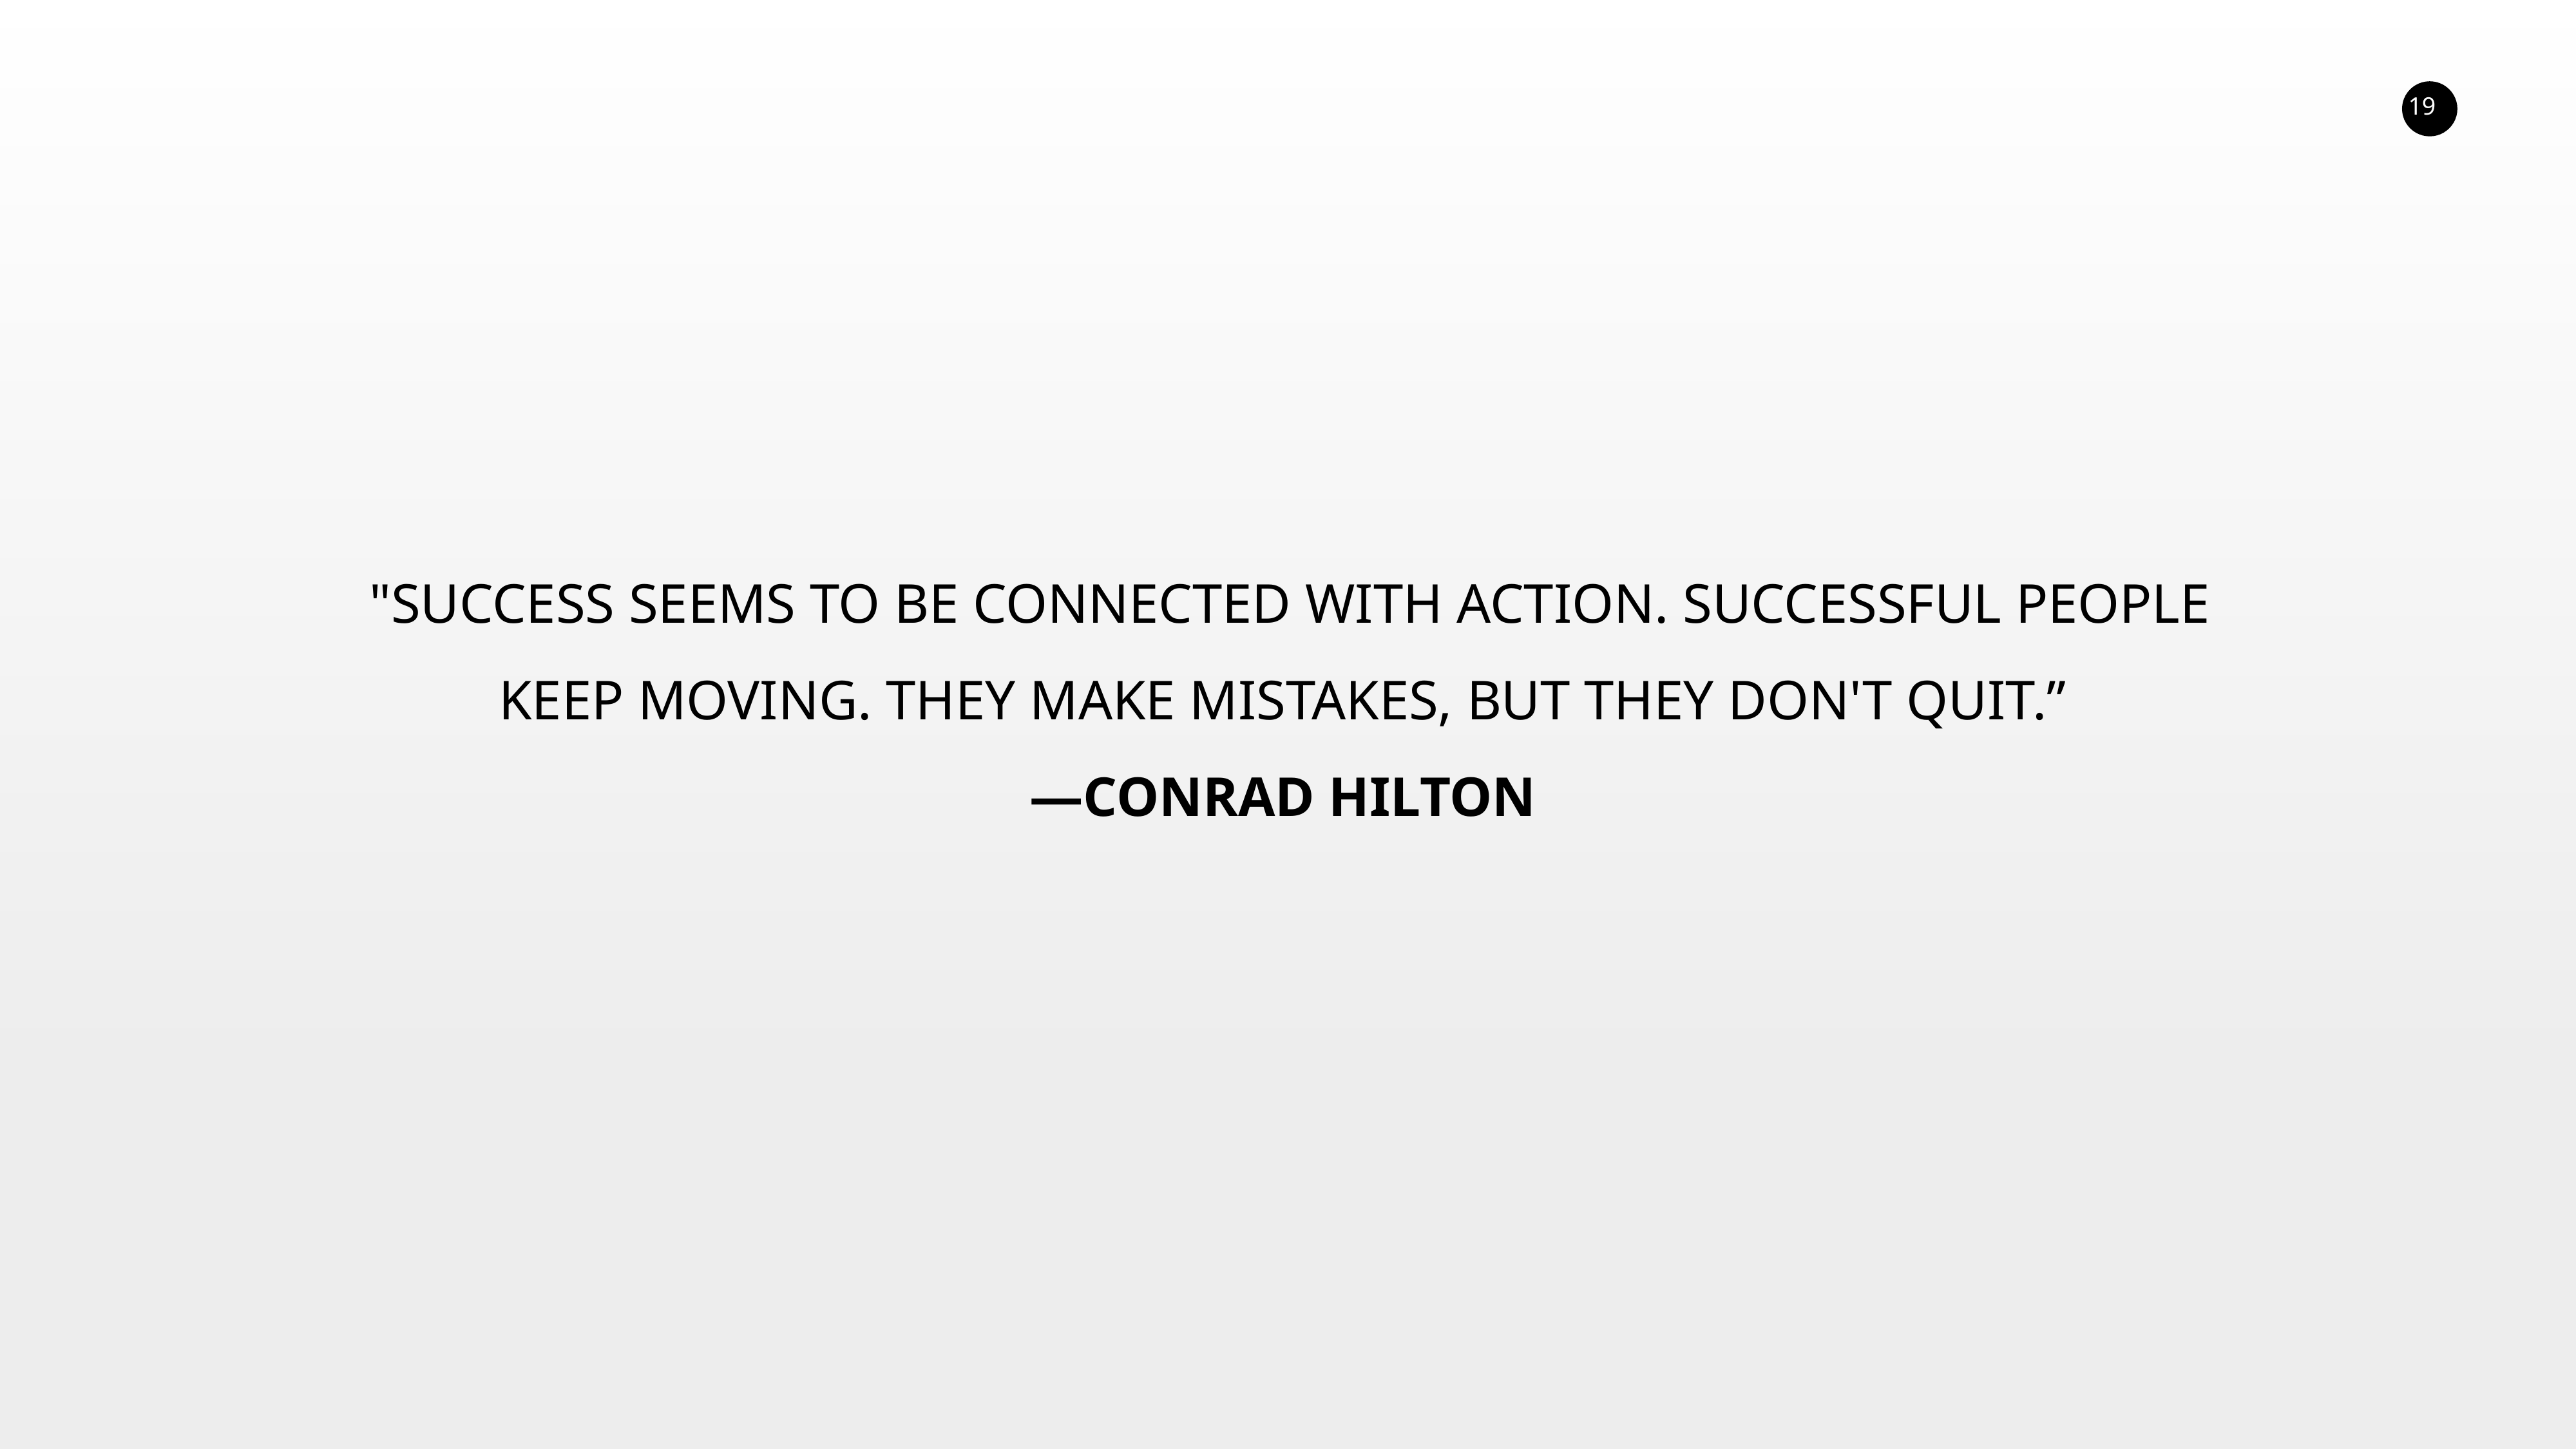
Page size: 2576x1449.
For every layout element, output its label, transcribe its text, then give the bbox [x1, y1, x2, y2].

text_box [0, 0, 2576, 1449]
text_box "SUCCESS SEEMS TO BE CONNECTED WITH ACTION. SUCCESSFUL PEOPLE KEEP MOVING. THEY MAKE MISTAKES, BUT THEY DON'T QUIT.” —CONRAD HILTON [337, 532, 2229, 933]
